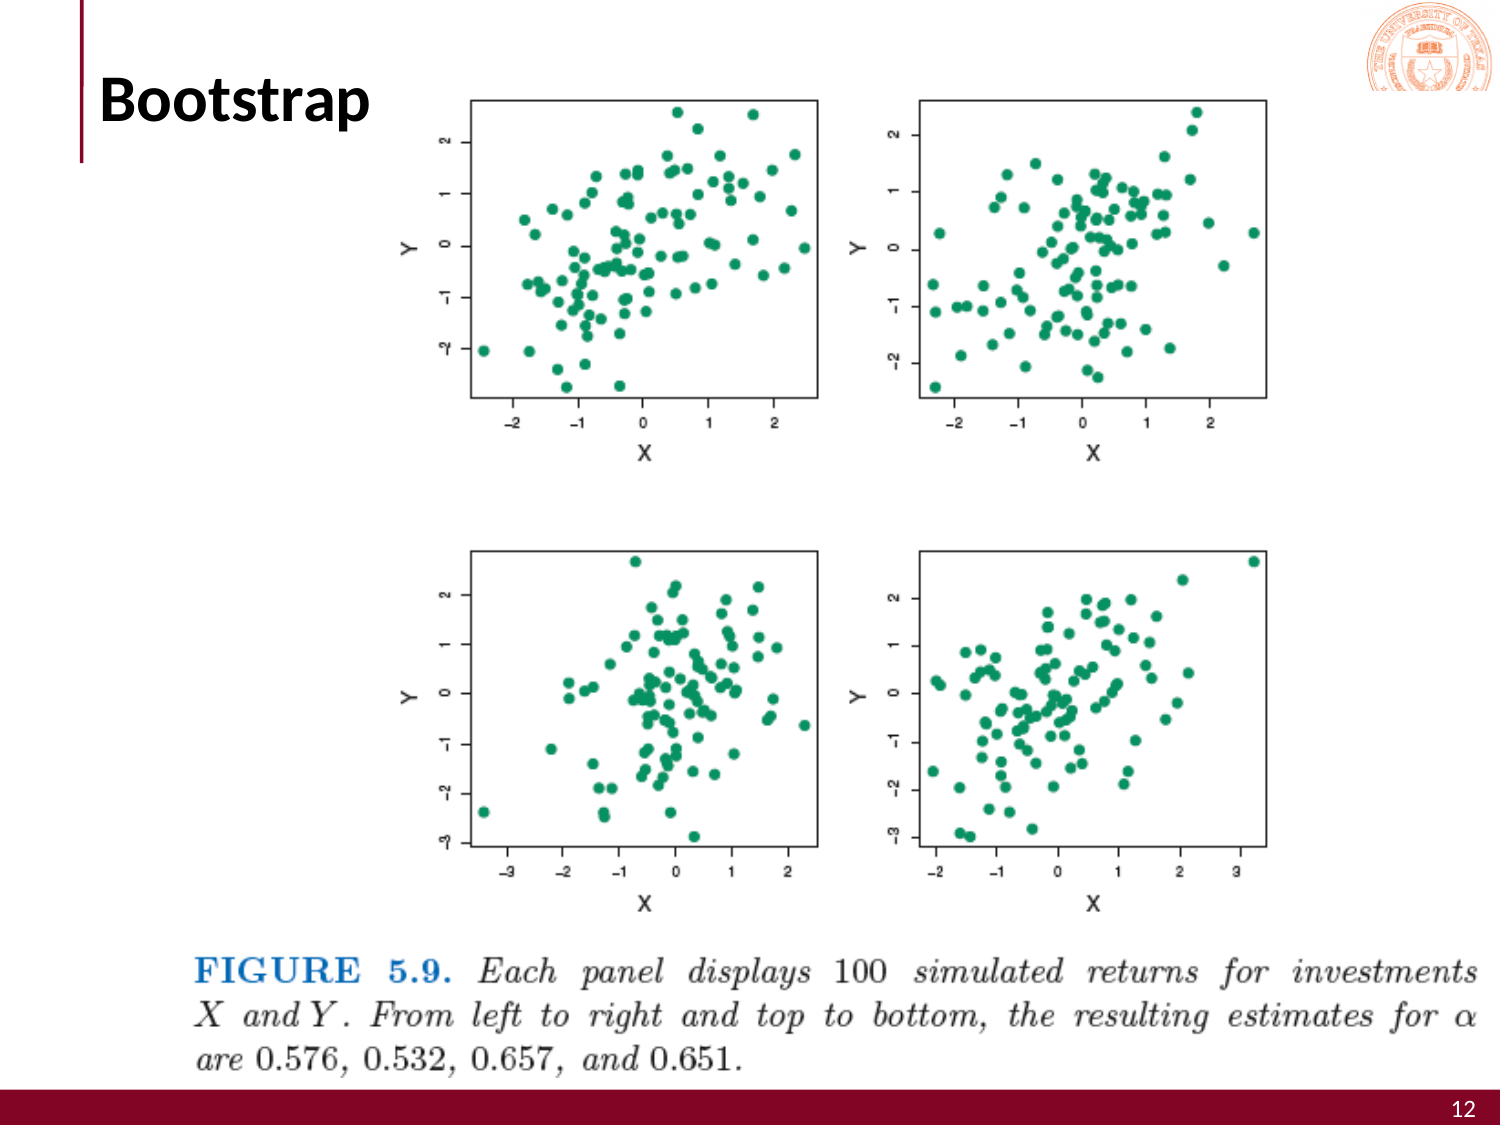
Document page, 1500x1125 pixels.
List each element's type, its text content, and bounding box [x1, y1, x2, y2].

title Bootstrap [84, 52, 1380, 137]
picture [186, 0, 1498, 1078]
slide_number 12 [1141, 1085, 1492, 1125]
